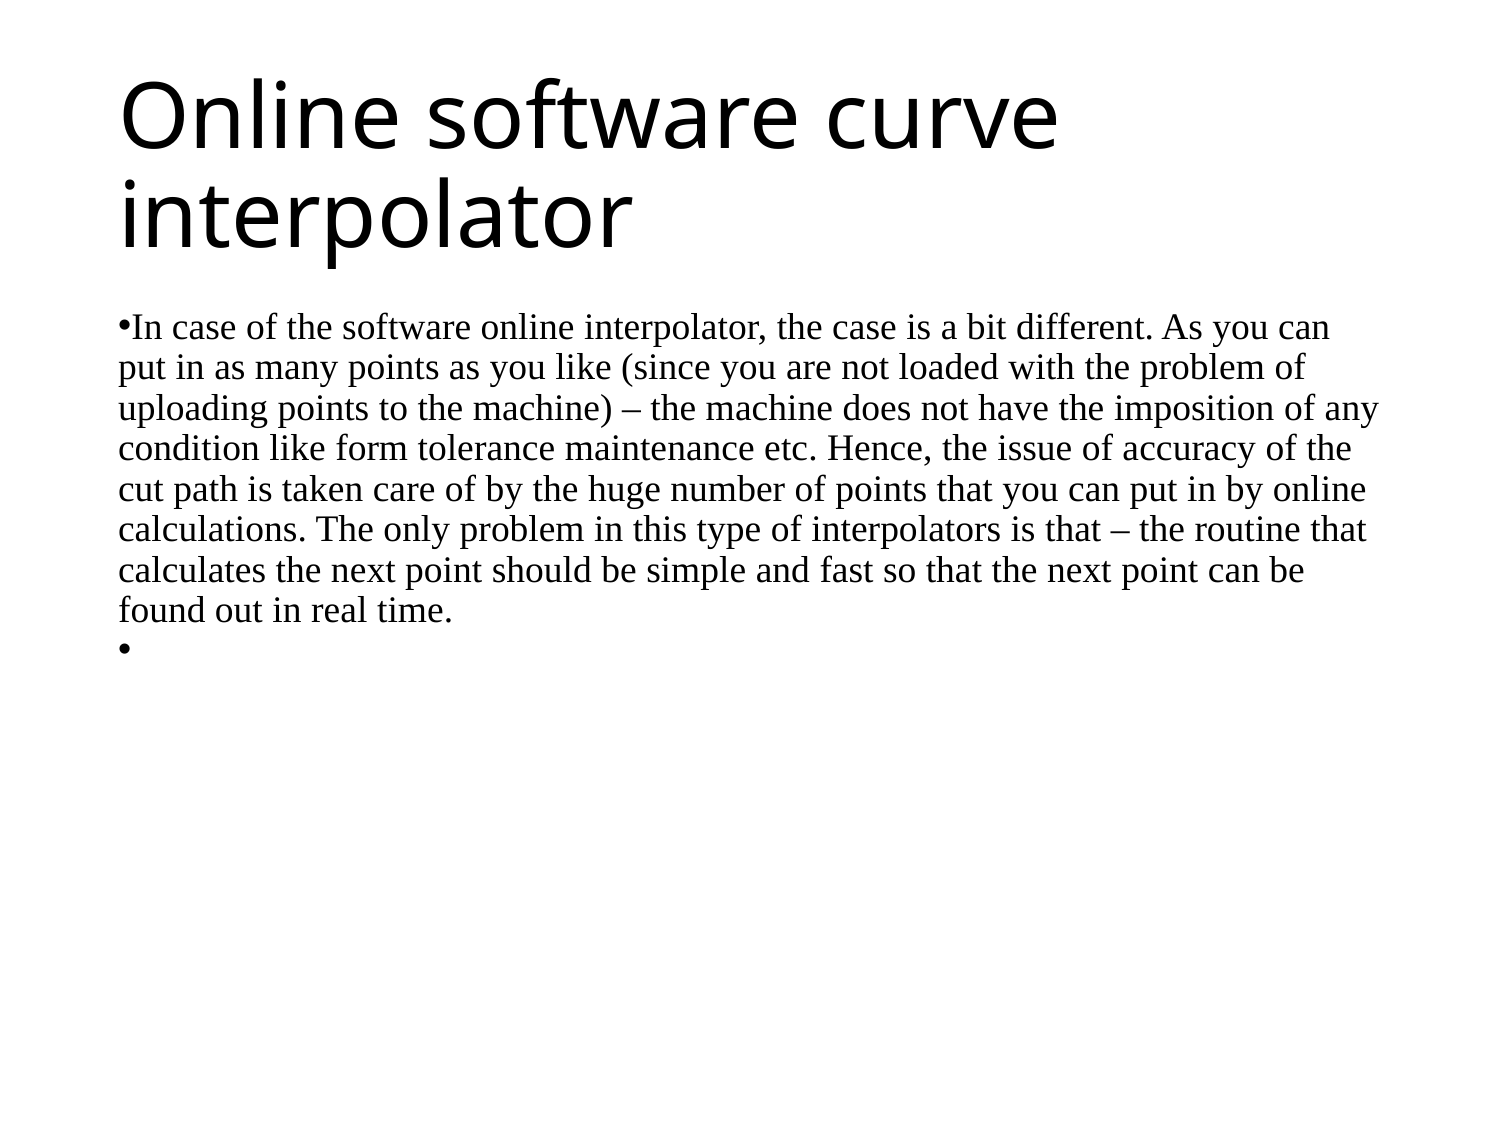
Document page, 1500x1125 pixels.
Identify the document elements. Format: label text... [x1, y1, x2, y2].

title Online software curve interpolator [103, 59, 1397, 278]
list In case of the software online interpolator, the case is a bit different. As you can put in as many points as you like (since you are not loaded with the problem of uploading points to the machine) – the machine does not have the imposition of any condition like form tolerance maintenance etc. Hence, the issue of accuracy of the cut path is taken care of by the huge number of points that you can put in by online calculations. The only problem in this type of interpolators is that – the routine that calculates the next point should be simple and fast so that the next point can be found out in real time. [103, 299, 1397, 1014]
